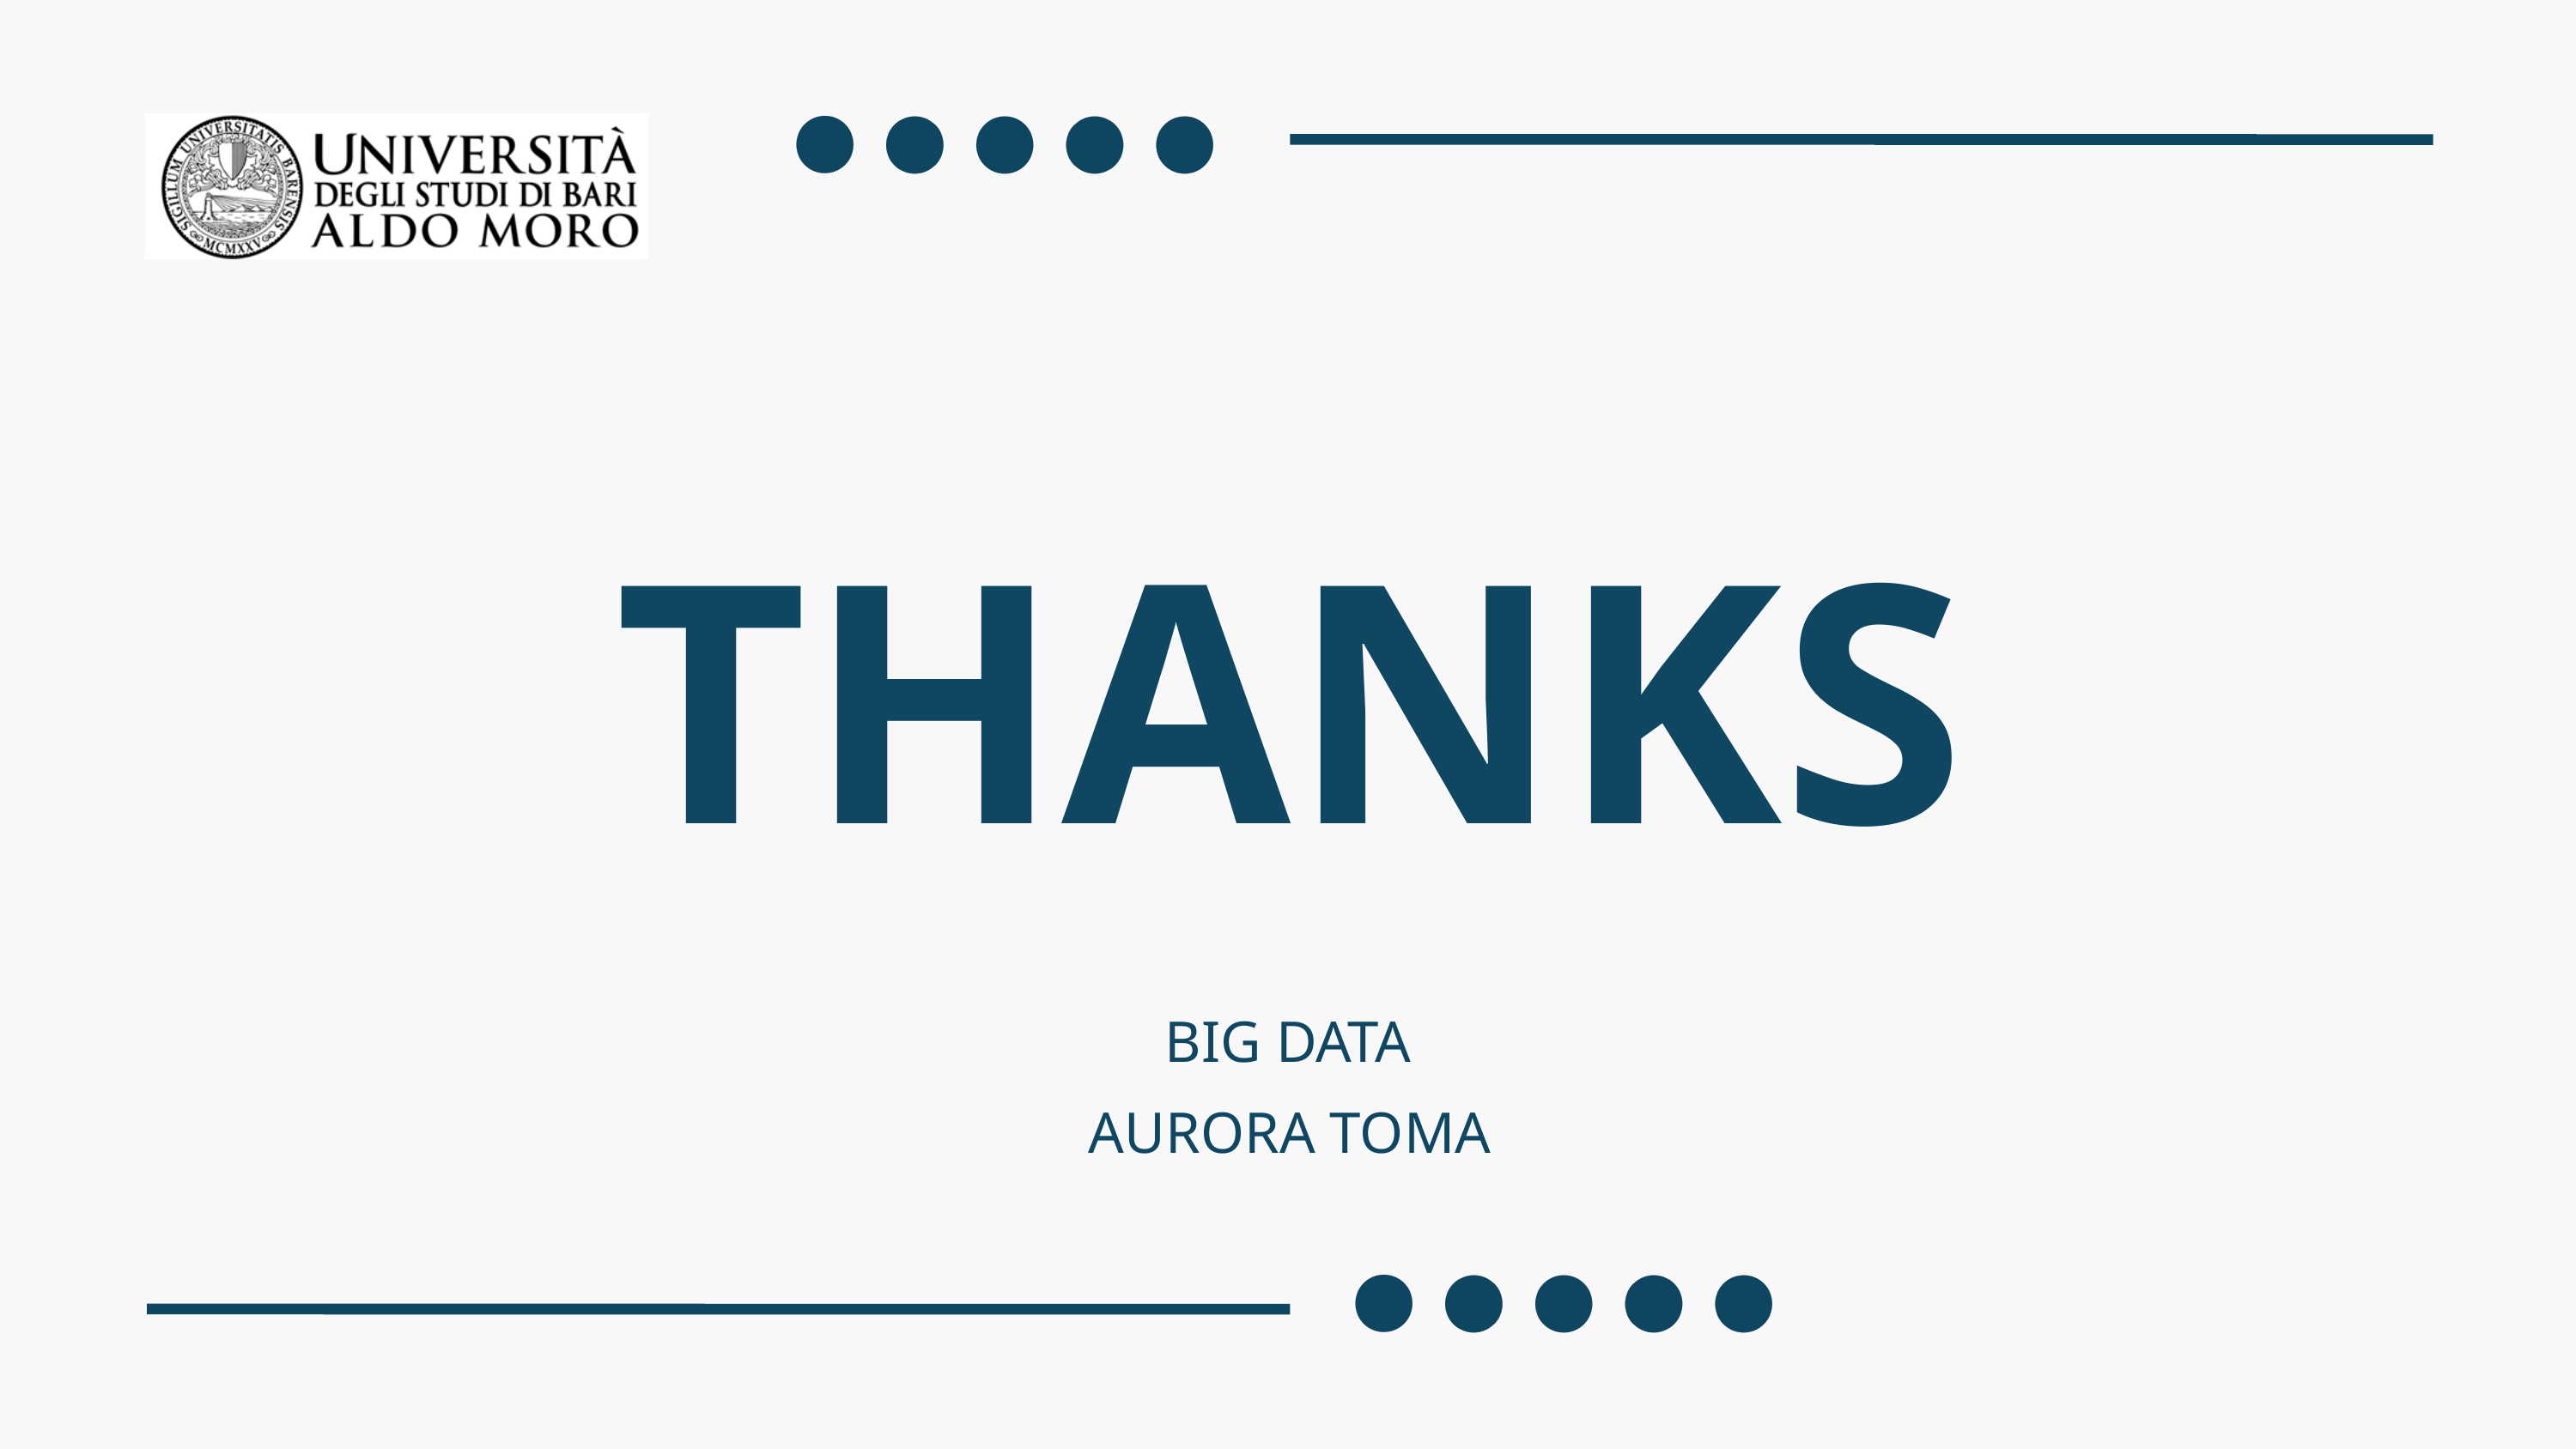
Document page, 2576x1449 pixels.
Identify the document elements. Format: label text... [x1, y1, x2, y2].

text_box AURORA TOMA [798, 1085, 1783, 1165]
text_box BIG DATA [467, 994, 2108, 1074]
text_box THANKS [147, 425, 2433, 891]
text_box [1354, 1272, 1773, 1335]
text_box [144, 113, 649, 259]
text_box [795, 113, 1214, 176]
